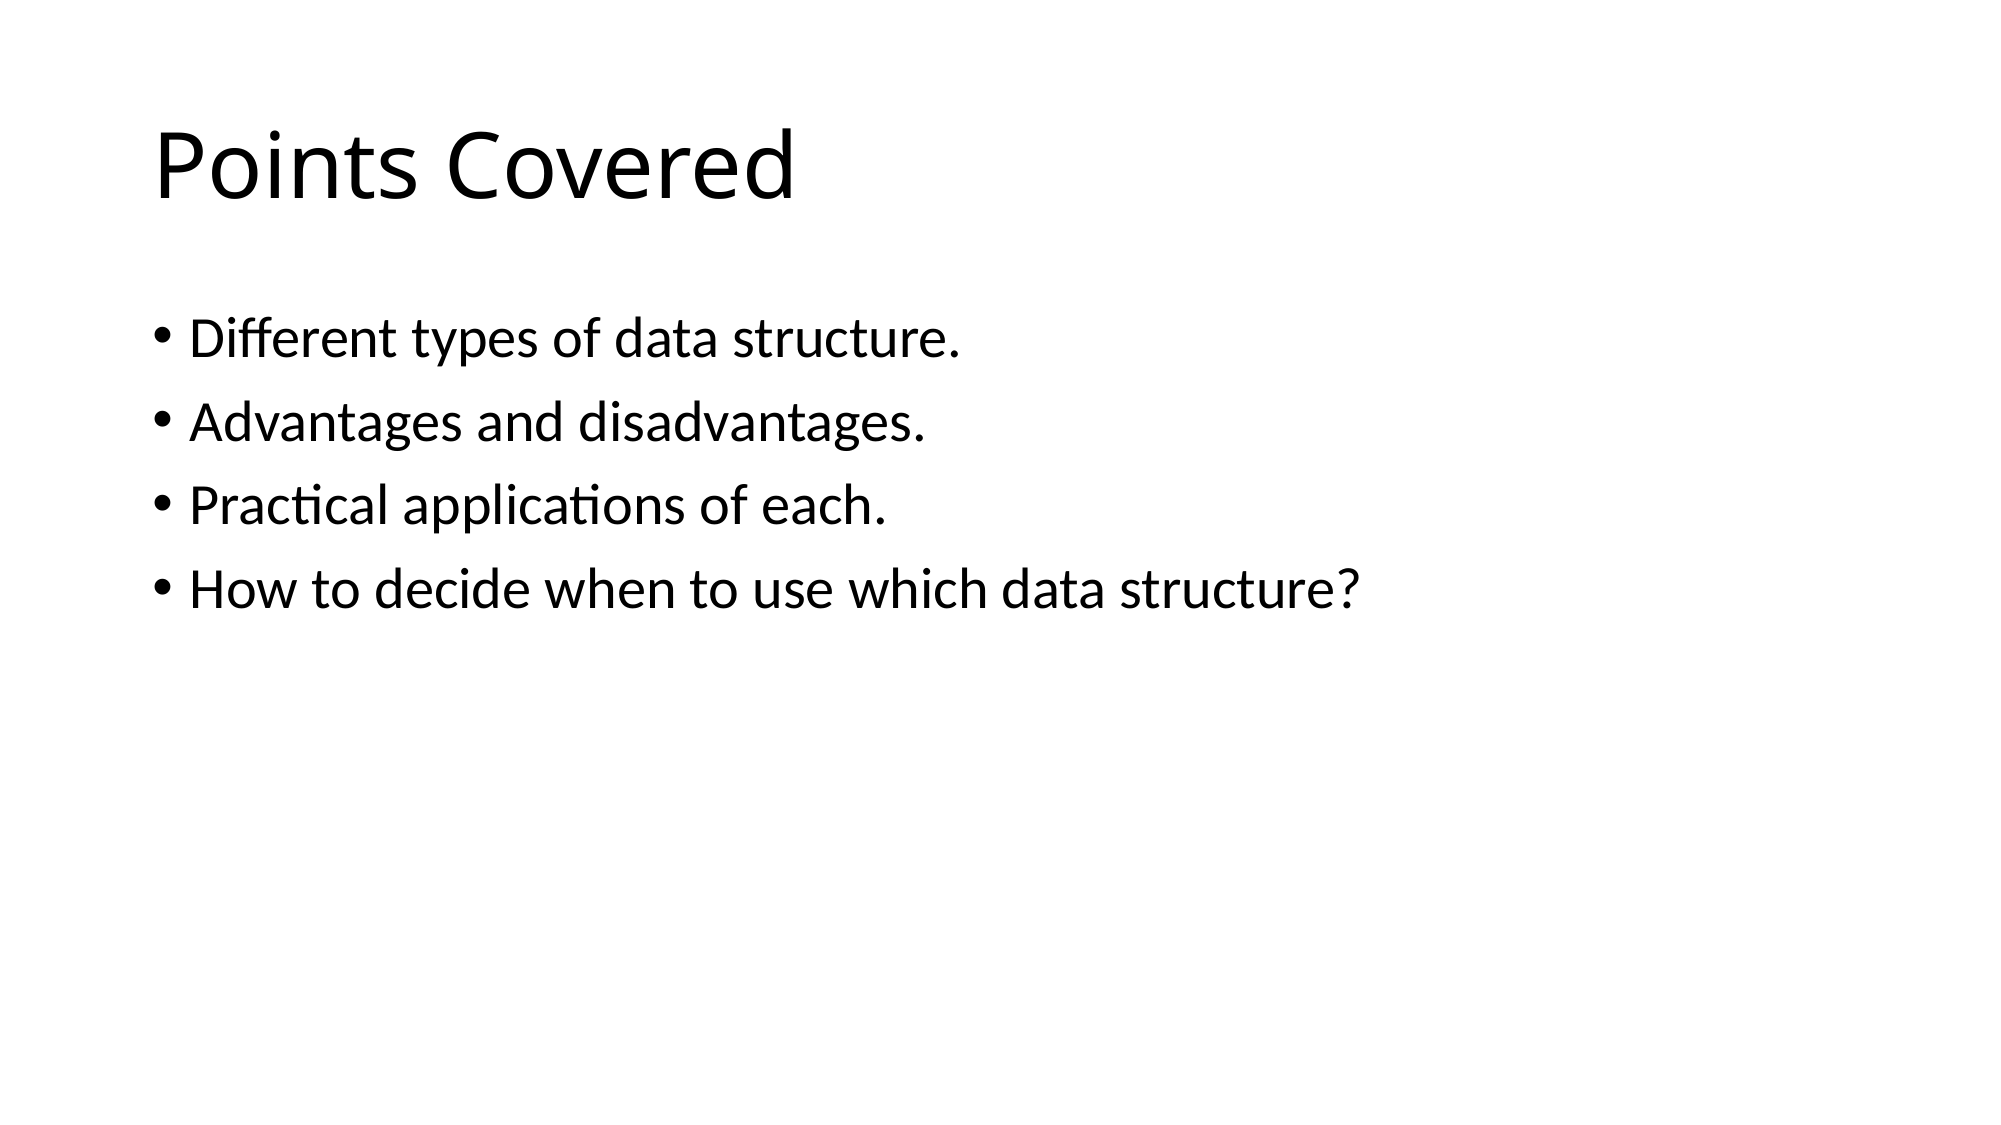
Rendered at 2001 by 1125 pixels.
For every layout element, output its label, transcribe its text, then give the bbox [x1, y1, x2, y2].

list Different types of data structure. Advantages and disadvantages. Practical applications of each. How to decide when to use which data structure? [137, 299, 1863, 1014]
title Points Covered [137, 59, 1863, 278]
